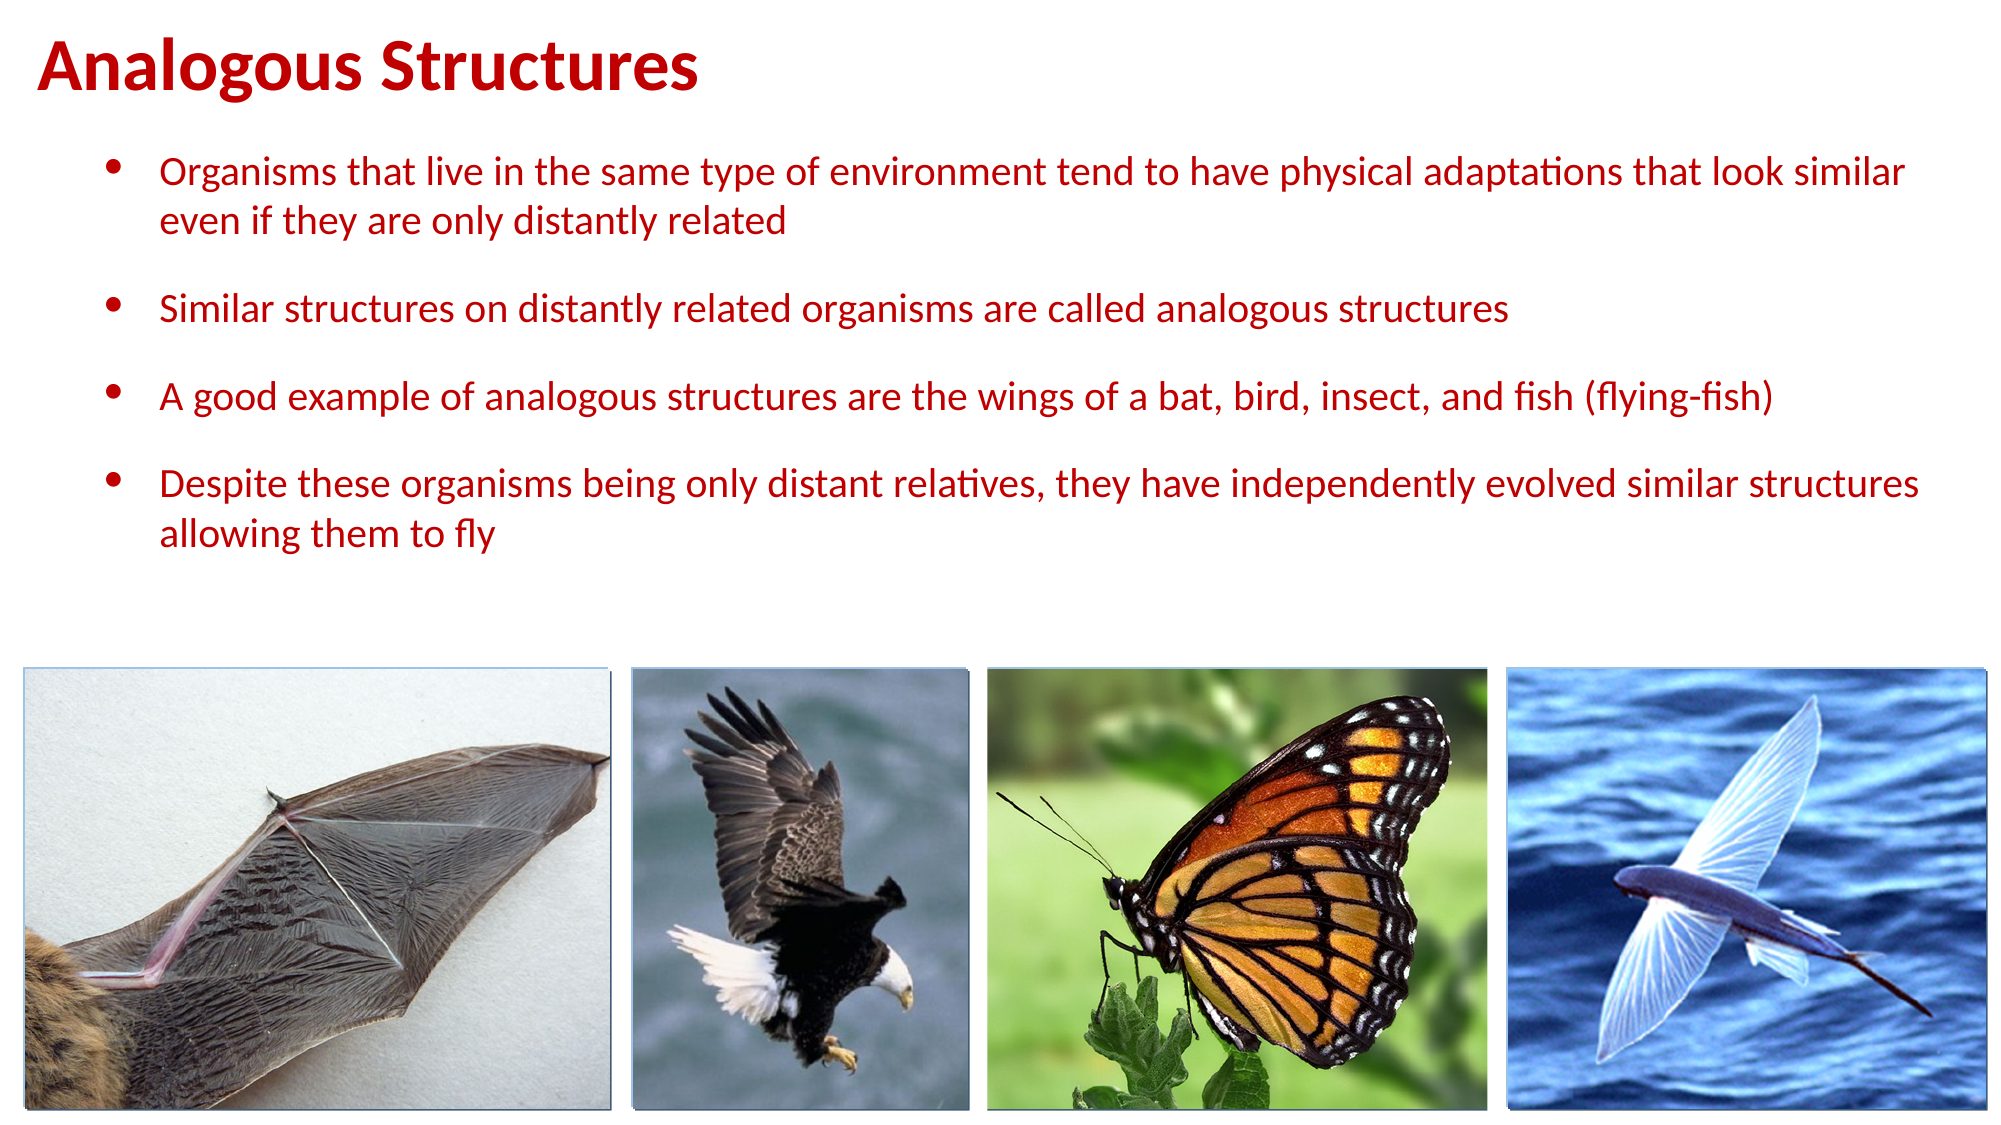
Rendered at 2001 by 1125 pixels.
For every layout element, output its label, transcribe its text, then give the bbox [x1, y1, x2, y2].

text_box Analogous Structures [22, 8, 919, 115]
picture [1505, 666, 1988, 1112]
picture [987, 666, 1488, 1112]
text_box Organisms that live in the same type of environment tend to have physical adaptations that look similar even if they are only distantly related Similar structures on distantly related organisms are called analogous structures A good example of analogous structures are the wings of a bat, bird, insect, and fish (flying-fish) Despite these organisms being only distant relatives, they have independently evolved similar structures allowing them to fly [88, 135, 1937, 587]
picture [629, 666, 970, 1111]
picture [21, 666, 613, 1111]
